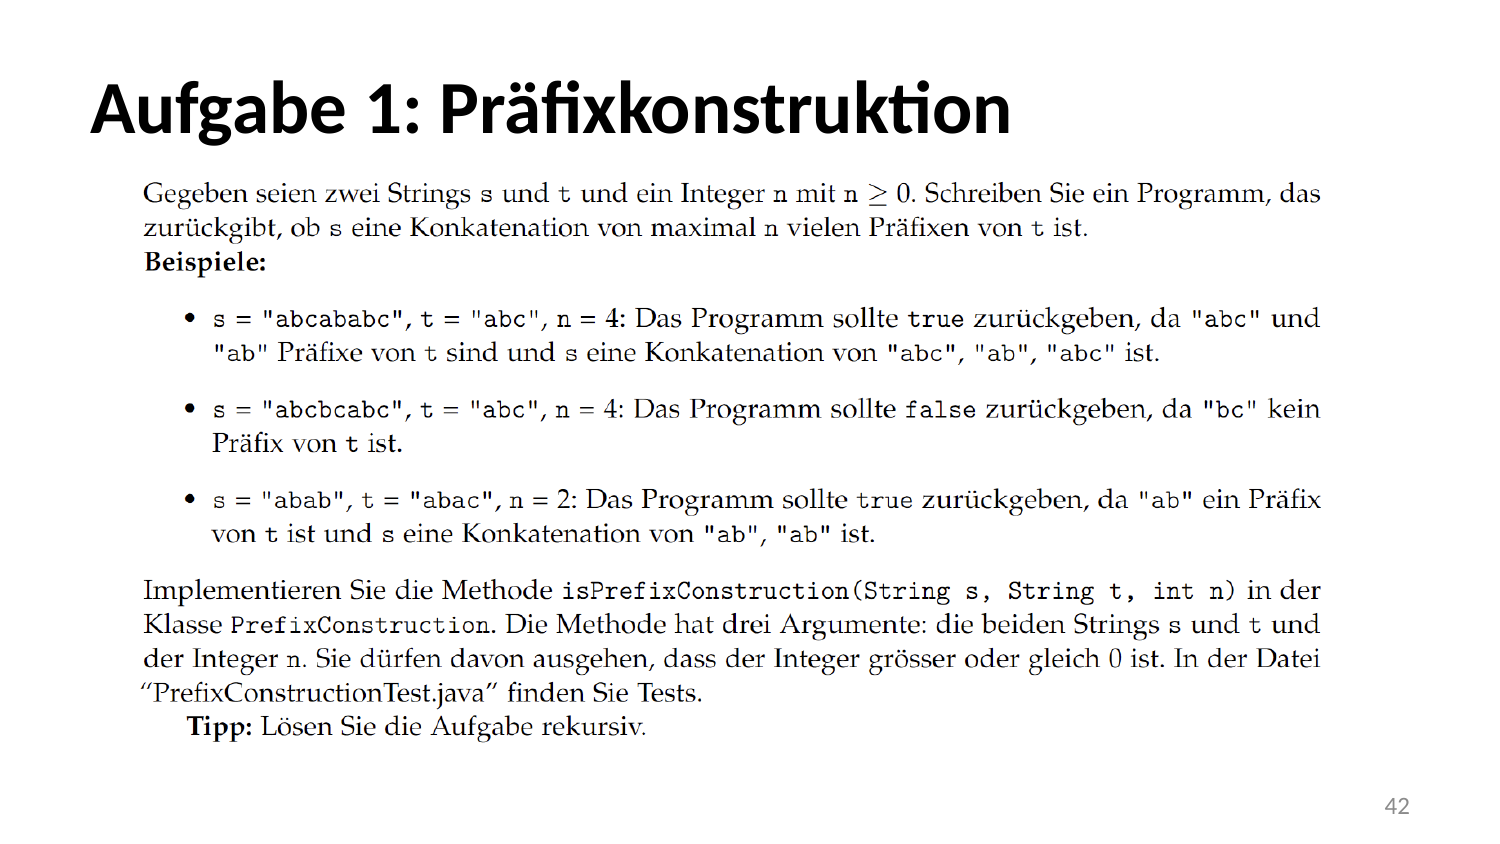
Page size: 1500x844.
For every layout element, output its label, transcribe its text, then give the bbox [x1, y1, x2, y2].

title Aufgabe 1: Präfixkonstruktion [75, 33, 1425, 175]
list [117, 163, 1383, 783]
slide_number 42 [1074, 782, 1425, 827]
